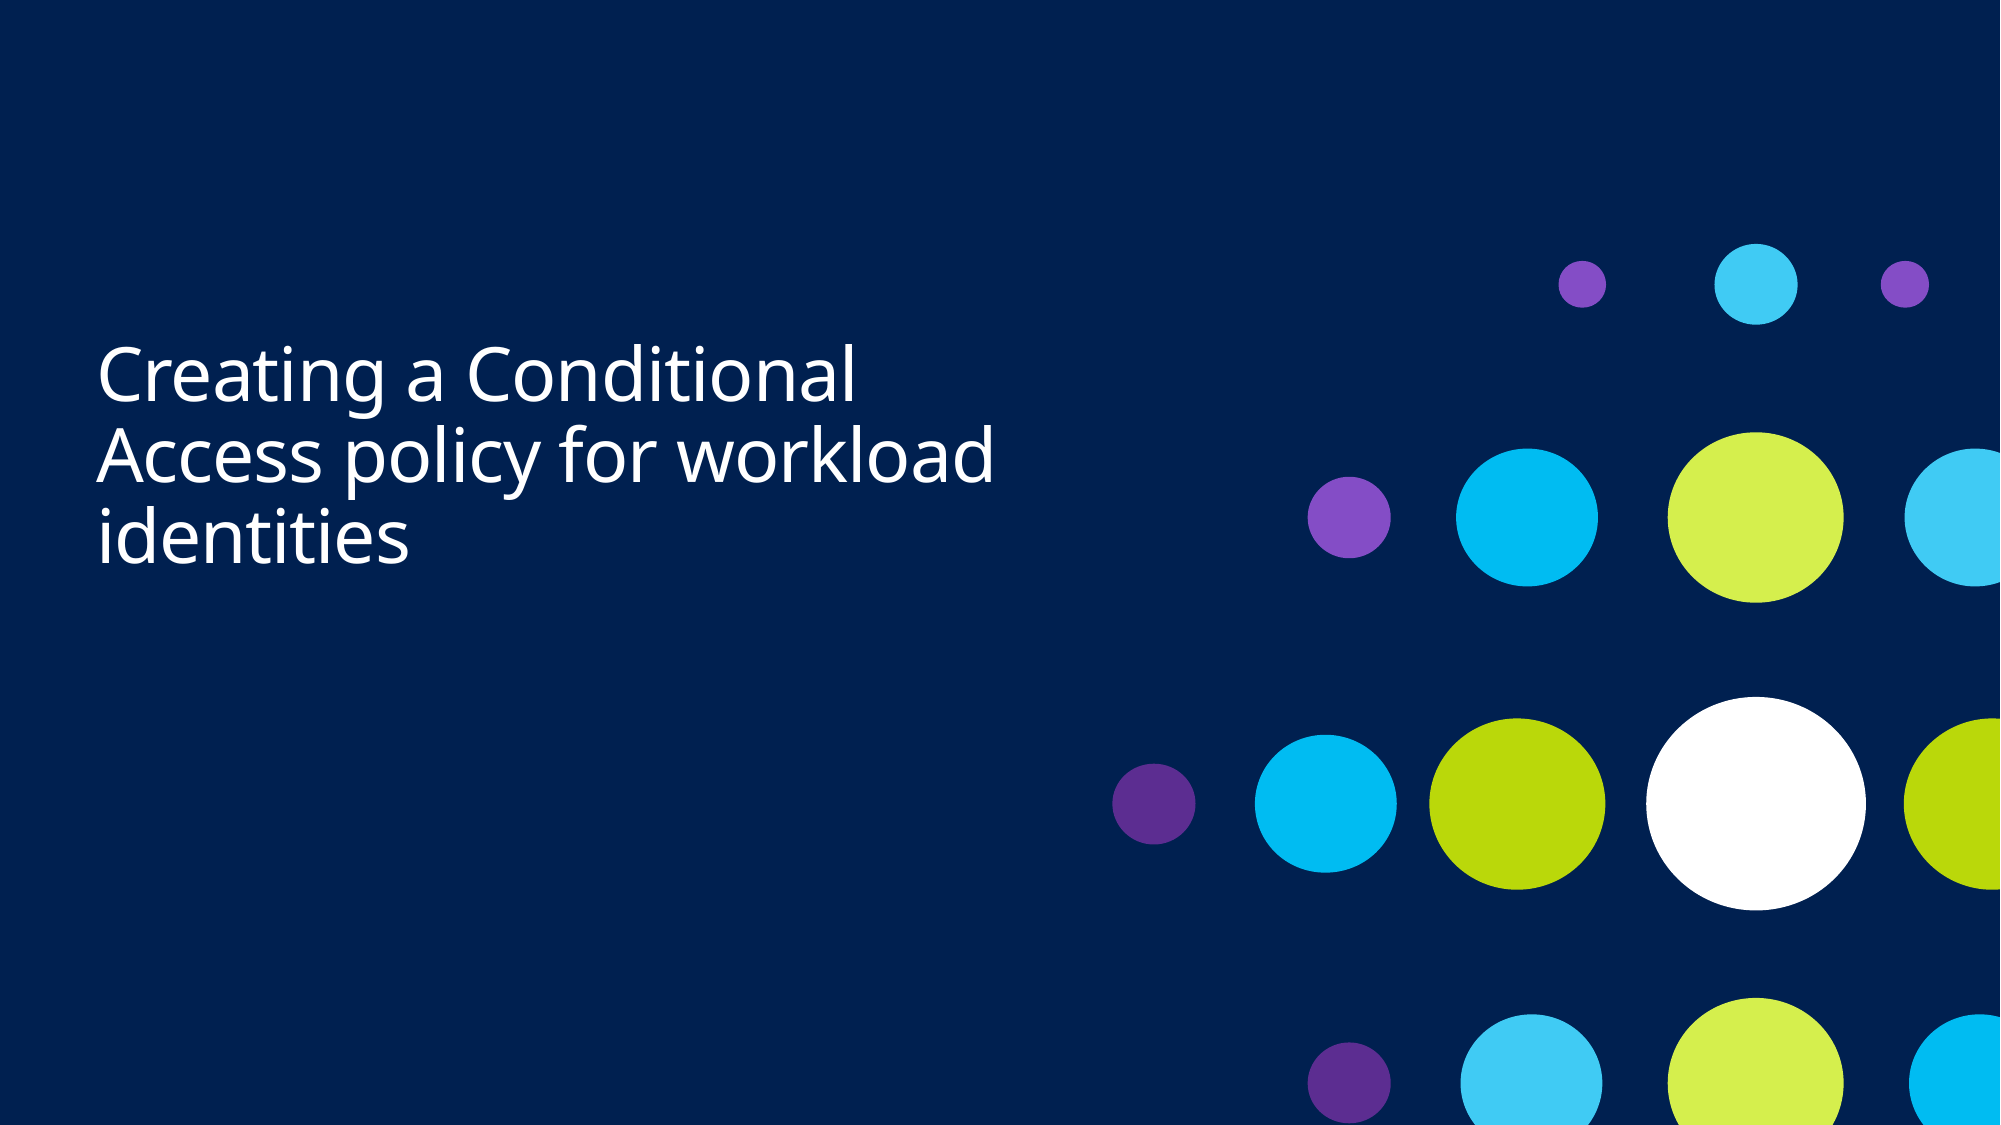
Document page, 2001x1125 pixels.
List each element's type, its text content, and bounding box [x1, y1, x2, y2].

title Creating a Conditional Access policy for workload identities [96, 497, 1101, 580]
